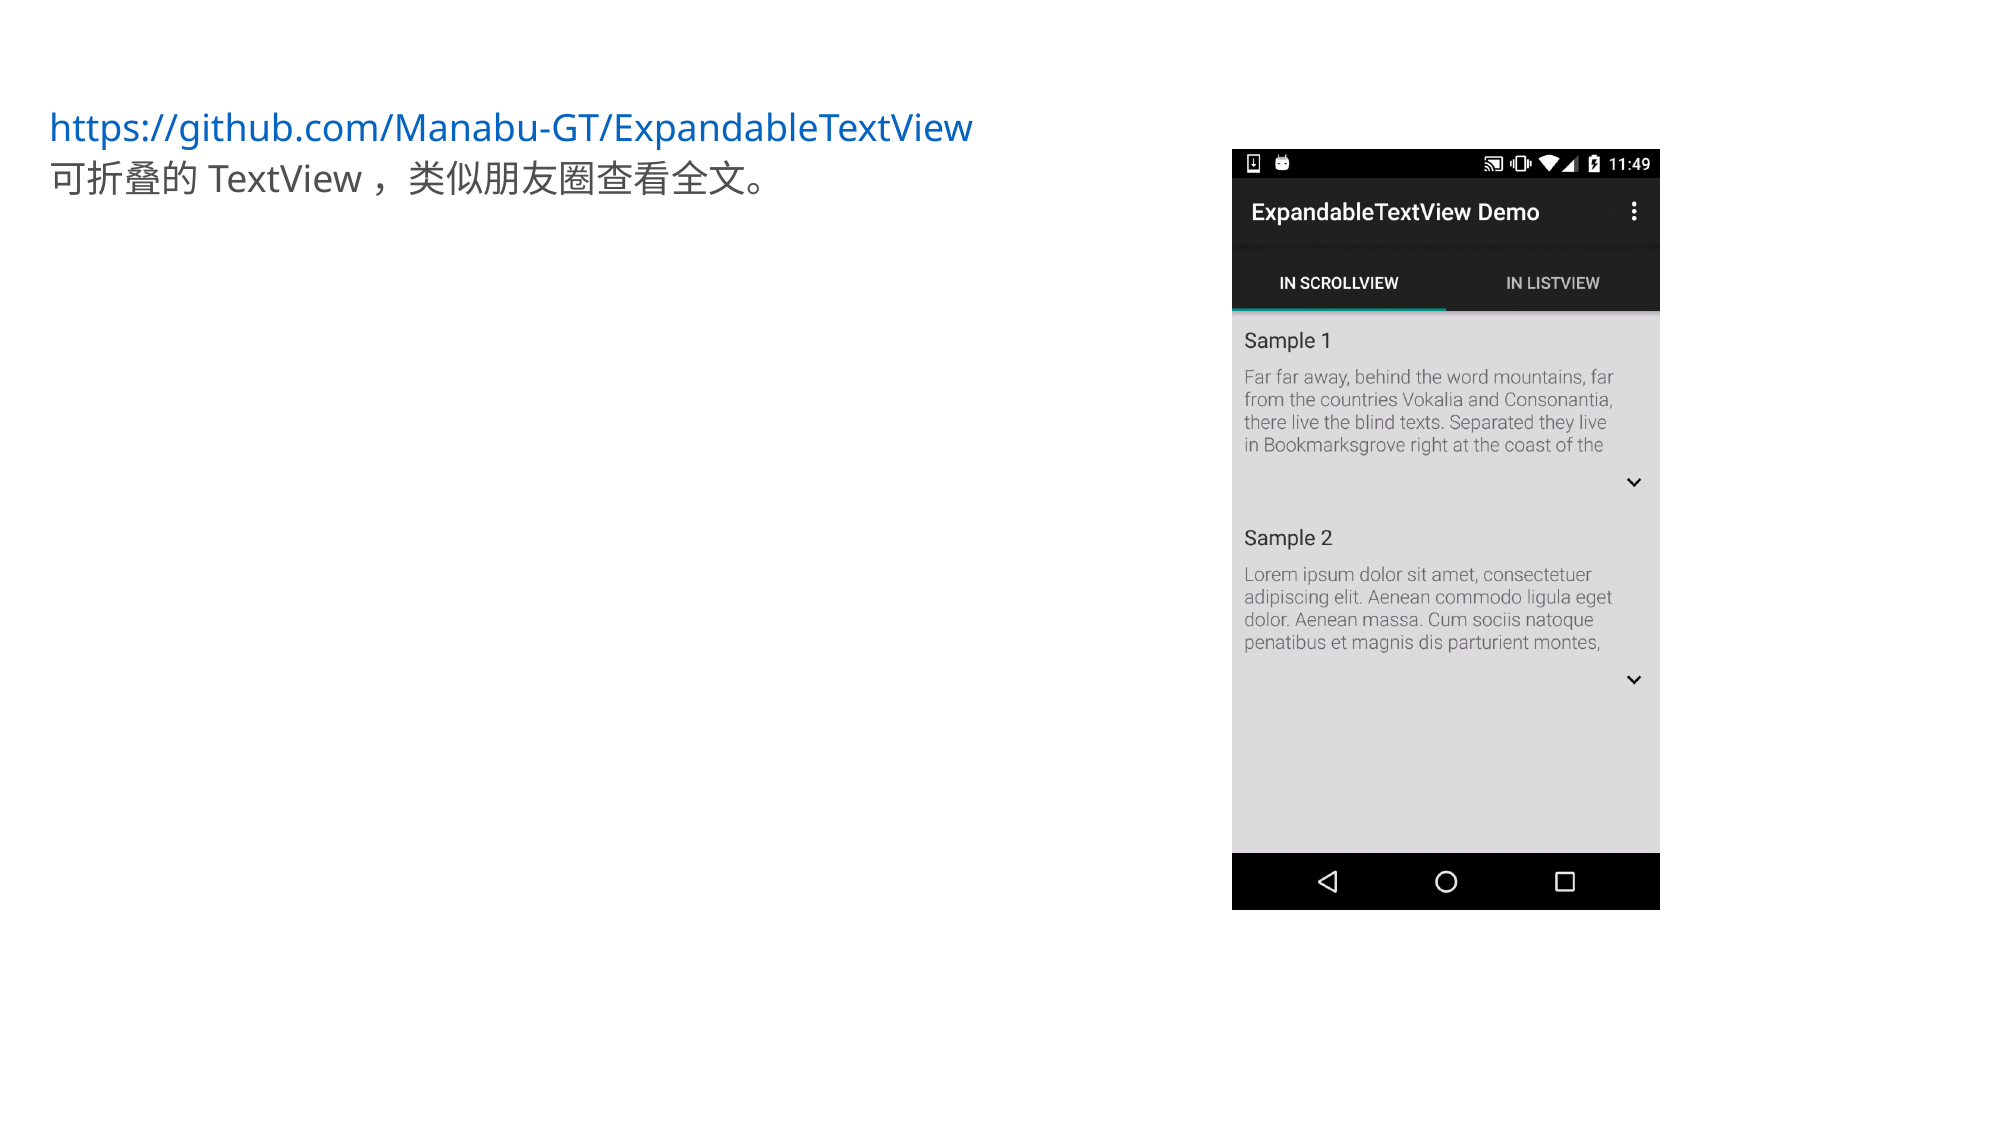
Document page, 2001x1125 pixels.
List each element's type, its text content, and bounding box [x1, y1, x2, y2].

text_box https://github.com/Manabu-GT/ExpandableTextView 可折叠的TextView，类似朋友圈查看全文。 [34, 96, 1035, 207]
picture [1232, 149, 1660, 910]
